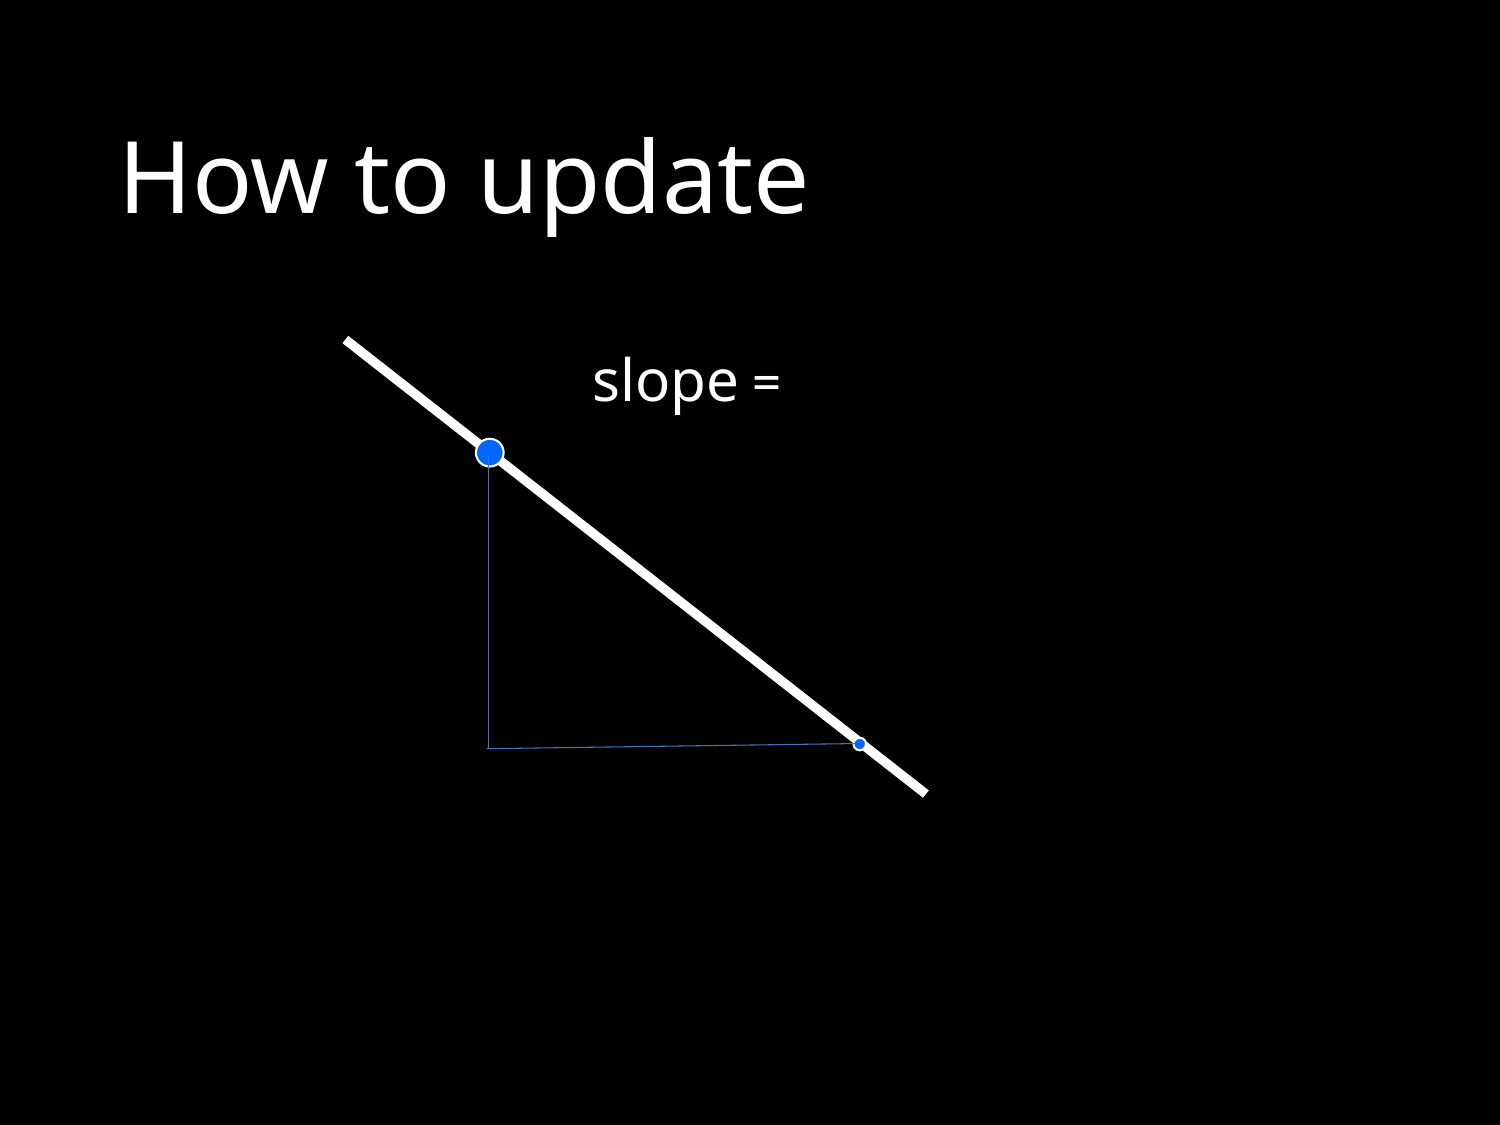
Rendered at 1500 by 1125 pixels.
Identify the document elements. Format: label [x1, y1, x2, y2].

text_box [345, 339, 926, 797]
